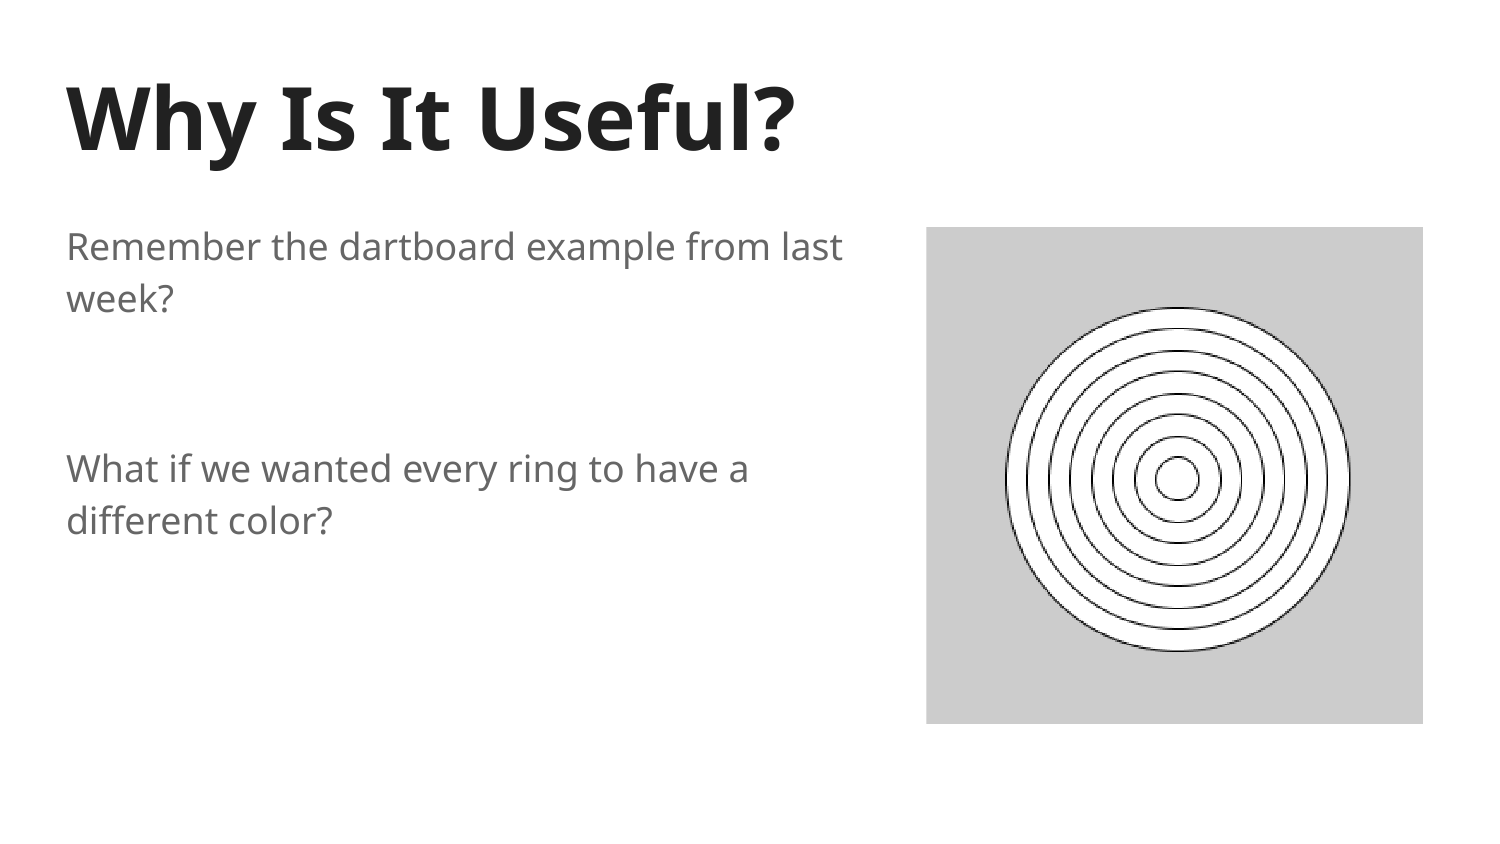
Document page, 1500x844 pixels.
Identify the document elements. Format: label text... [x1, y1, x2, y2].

title Why Is It Useful? [51, 48, 1449, 180]
picture [926, 227, 1424, 724]
list Remember the dartboard example from last week? What if we wanted every ring to have a different color? [51, 201, 898, 750]
